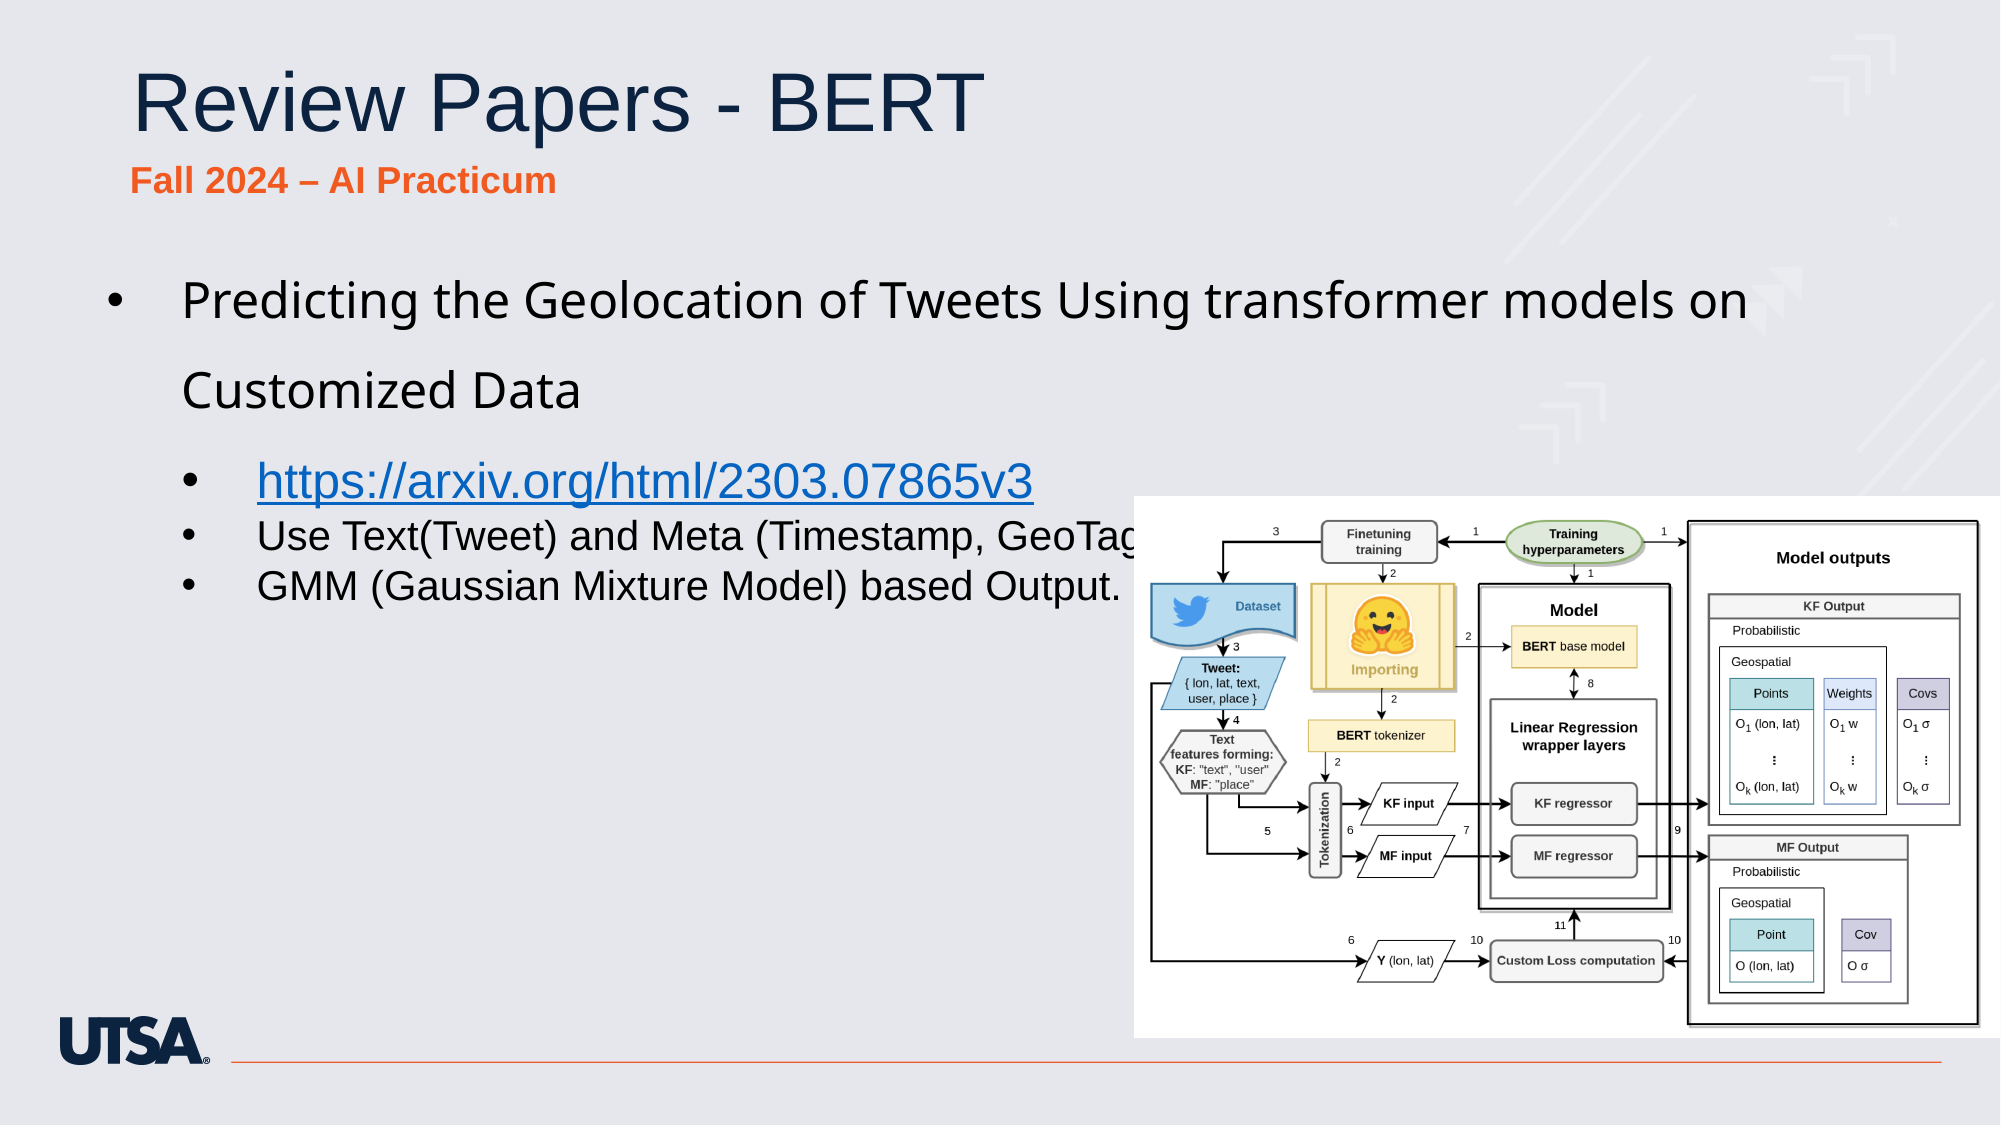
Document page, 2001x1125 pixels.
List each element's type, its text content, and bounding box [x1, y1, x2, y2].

text_box Fall 2024 – AI Practicum [115, 148, 987, 209]
picture [0, 0, 2001, 1125]
text_box Predicting the Geolocation of Tweets Using transformer models on Customized Data https://arxiv.org/html/2303.07865v3 Use Text(Tweet) and Meta (Timestamp, GeoTag, TimeZone, etc) GMM (Gaussian Mixture Model) based Output. [91, 231, 1909, 687]
text_box Review Papers - BERT [117, 40, 1002, 156]
